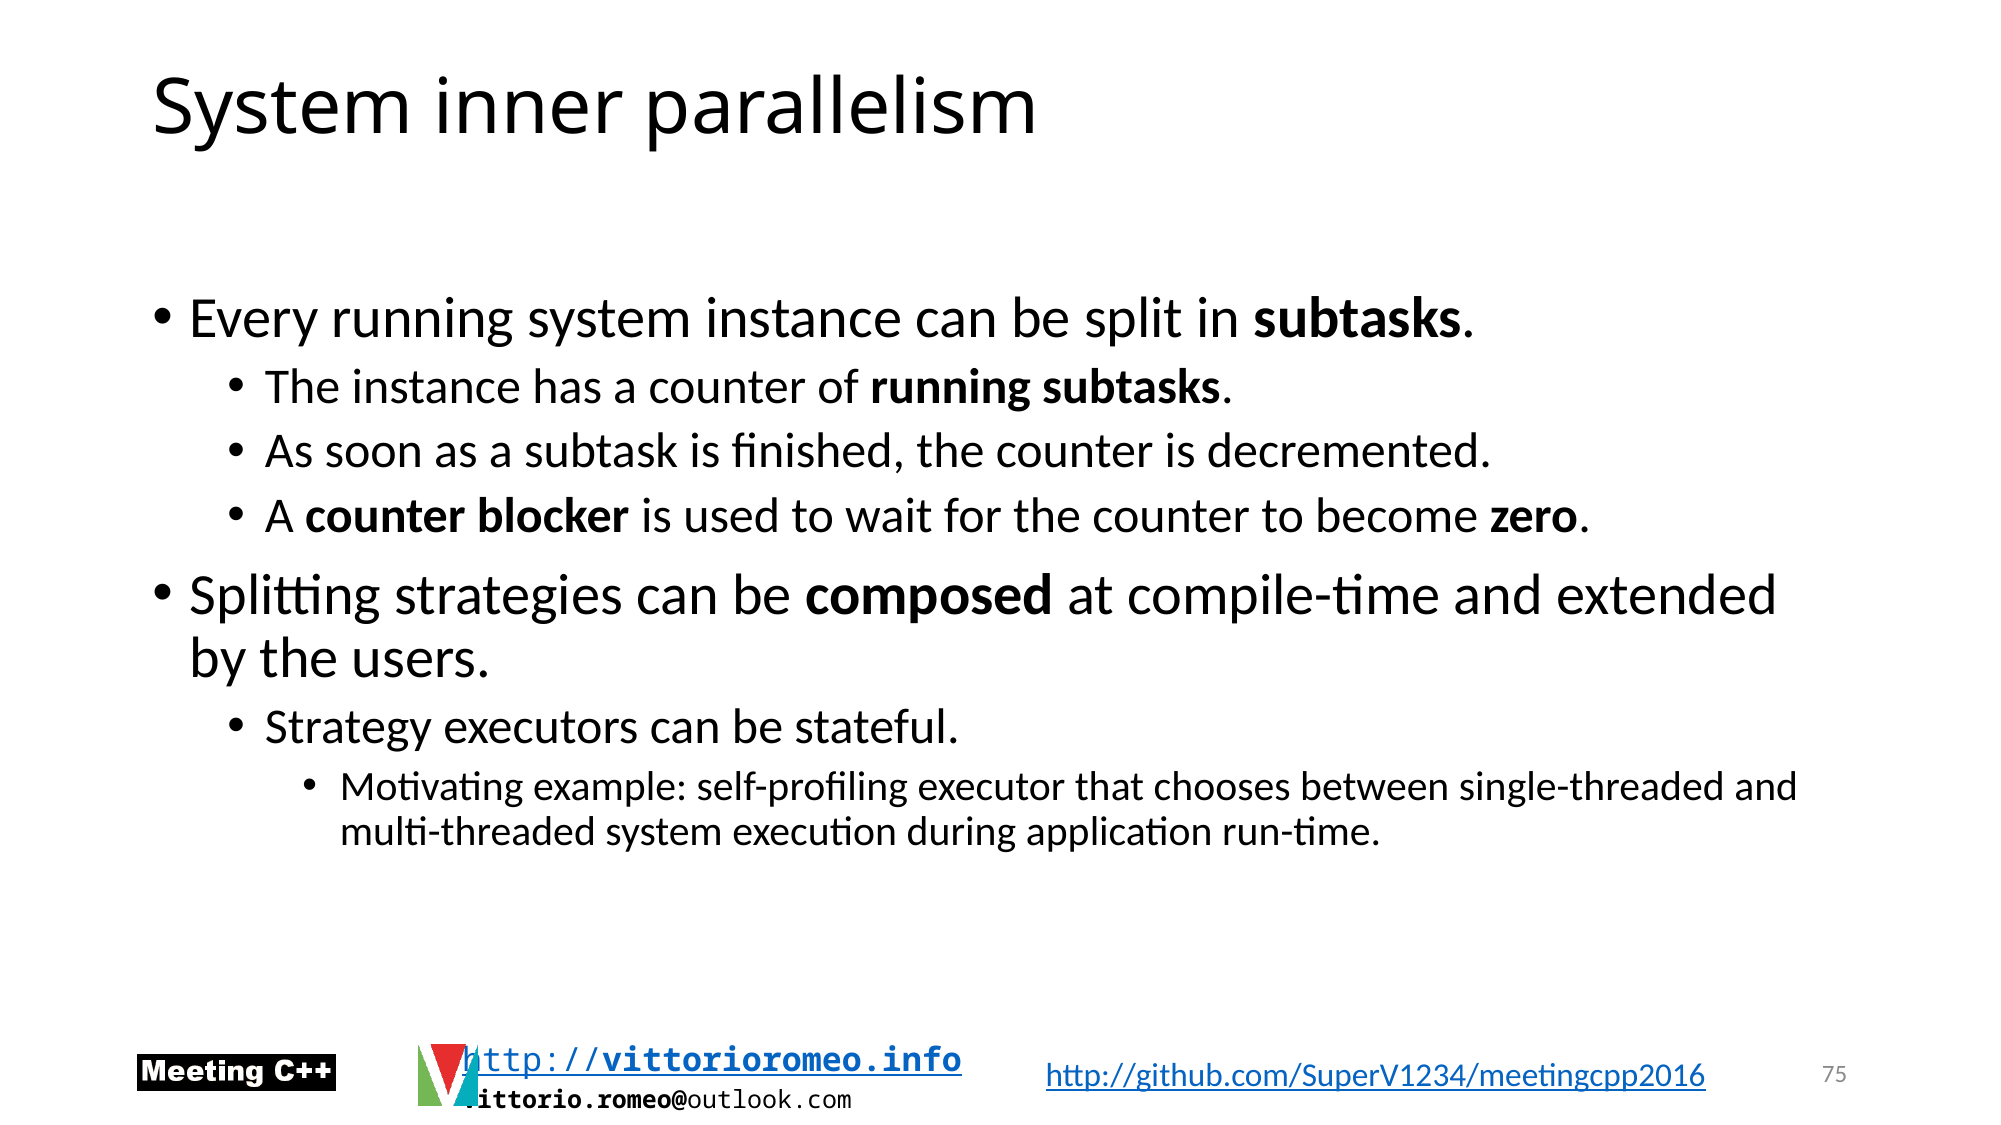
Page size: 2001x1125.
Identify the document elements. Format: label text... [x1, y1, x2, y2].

slide_number 75 [1793, 1042, 1863, 1103]
picture [418, 1044, 478, 1106]
title System inner parallelism [137, 59, 1863, 159]
list Every running system instance can be split in subtasks. The instance has a counter of running subtasks. As soon as a subtask is finished, the counter is decremented. A counter blocker is used to wait for the counter to become zero. Splitting strategies can be composed at compile-time and extended by the users. Strategy executors can be stateful. Motivating example: self-profiling executor that chooses between single-threaded and multi-threaded system execution during application run-time. [137, 279, 1863, 1014]
picture [137, 1054, 336, 1091]
